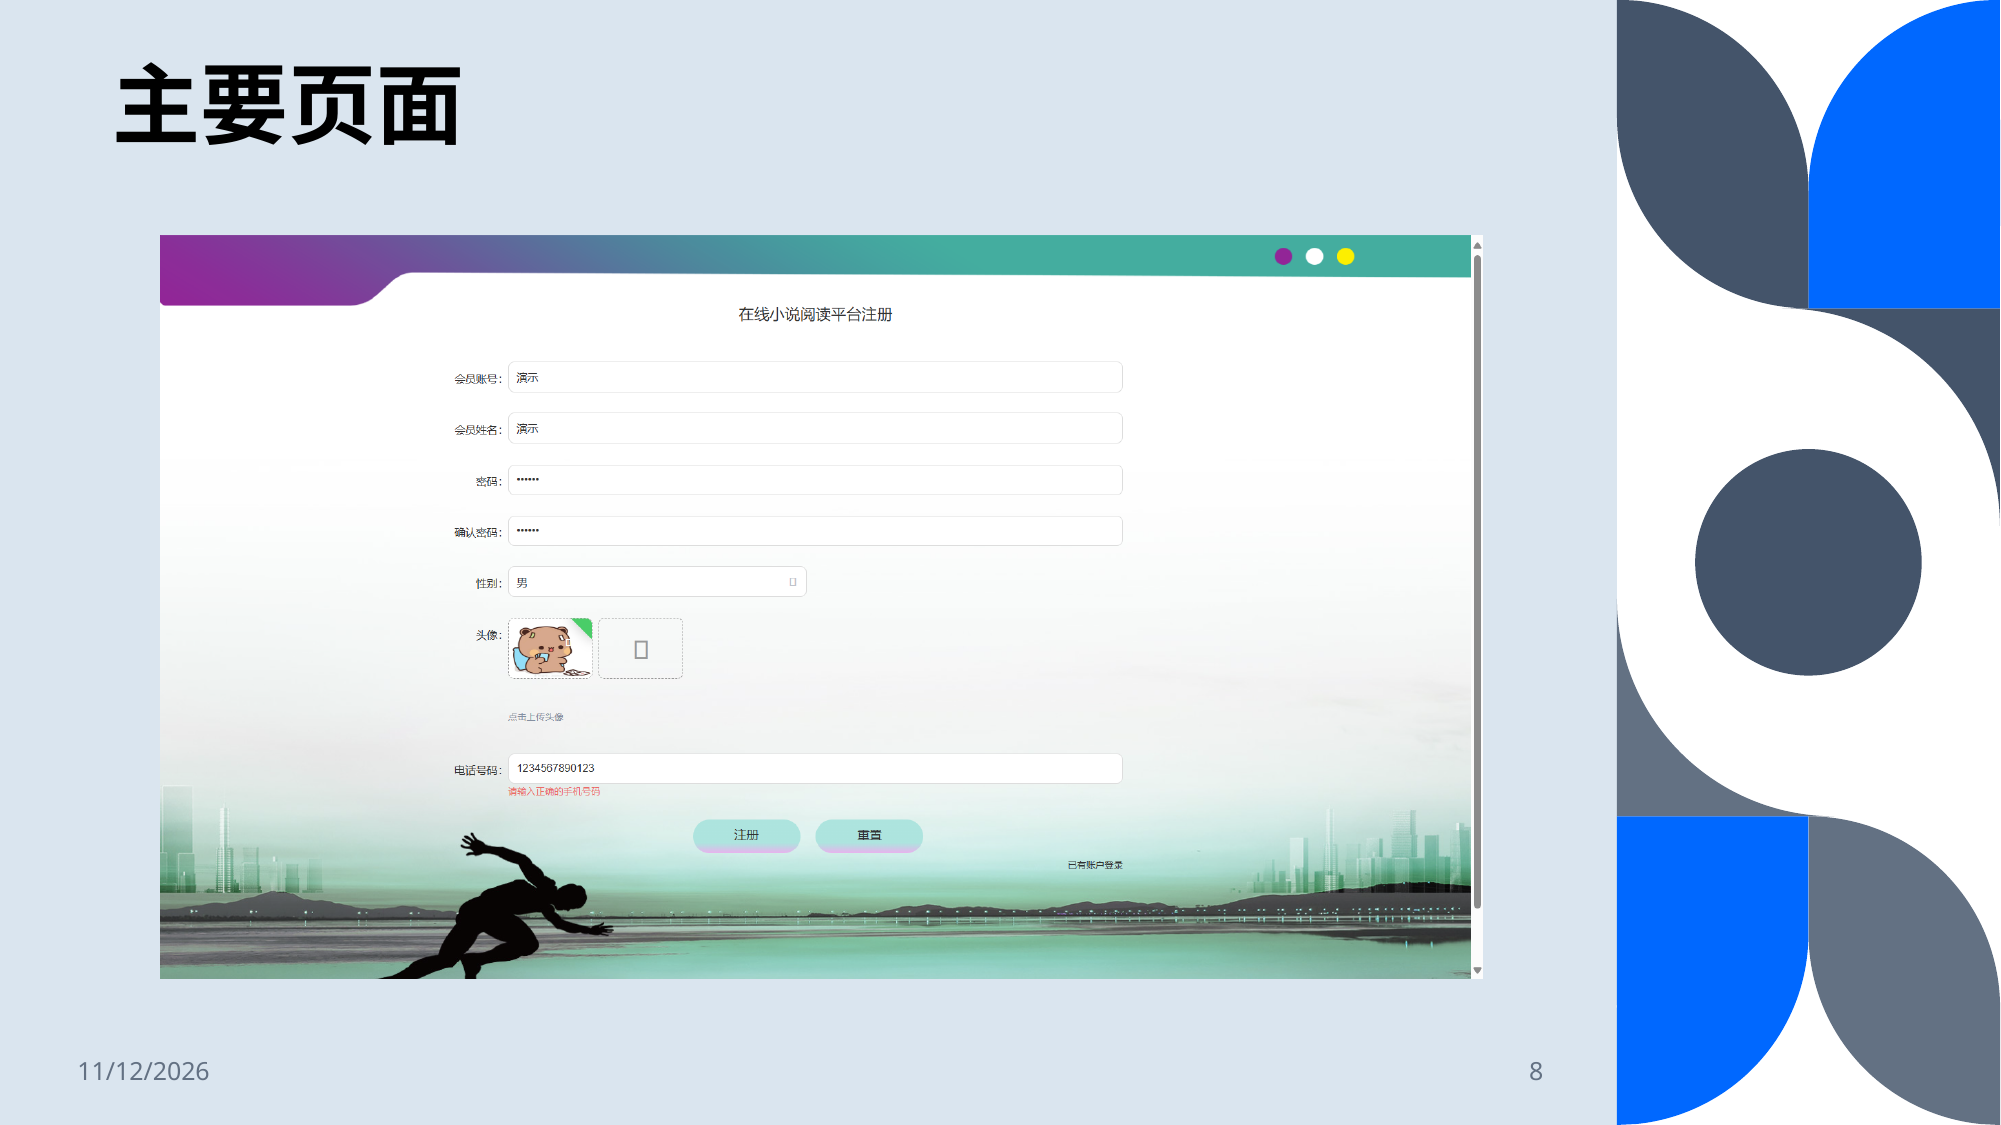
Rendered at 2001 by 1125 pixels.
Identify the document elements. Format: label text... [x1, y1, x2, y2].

picture [160, 235, 1483, 979]
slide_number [62, 1042, 320, 1103]
text_box 主要页面 [97, 51, 1823, 270]
slide_number 8 [1366, 1042, 1559, 1103]
